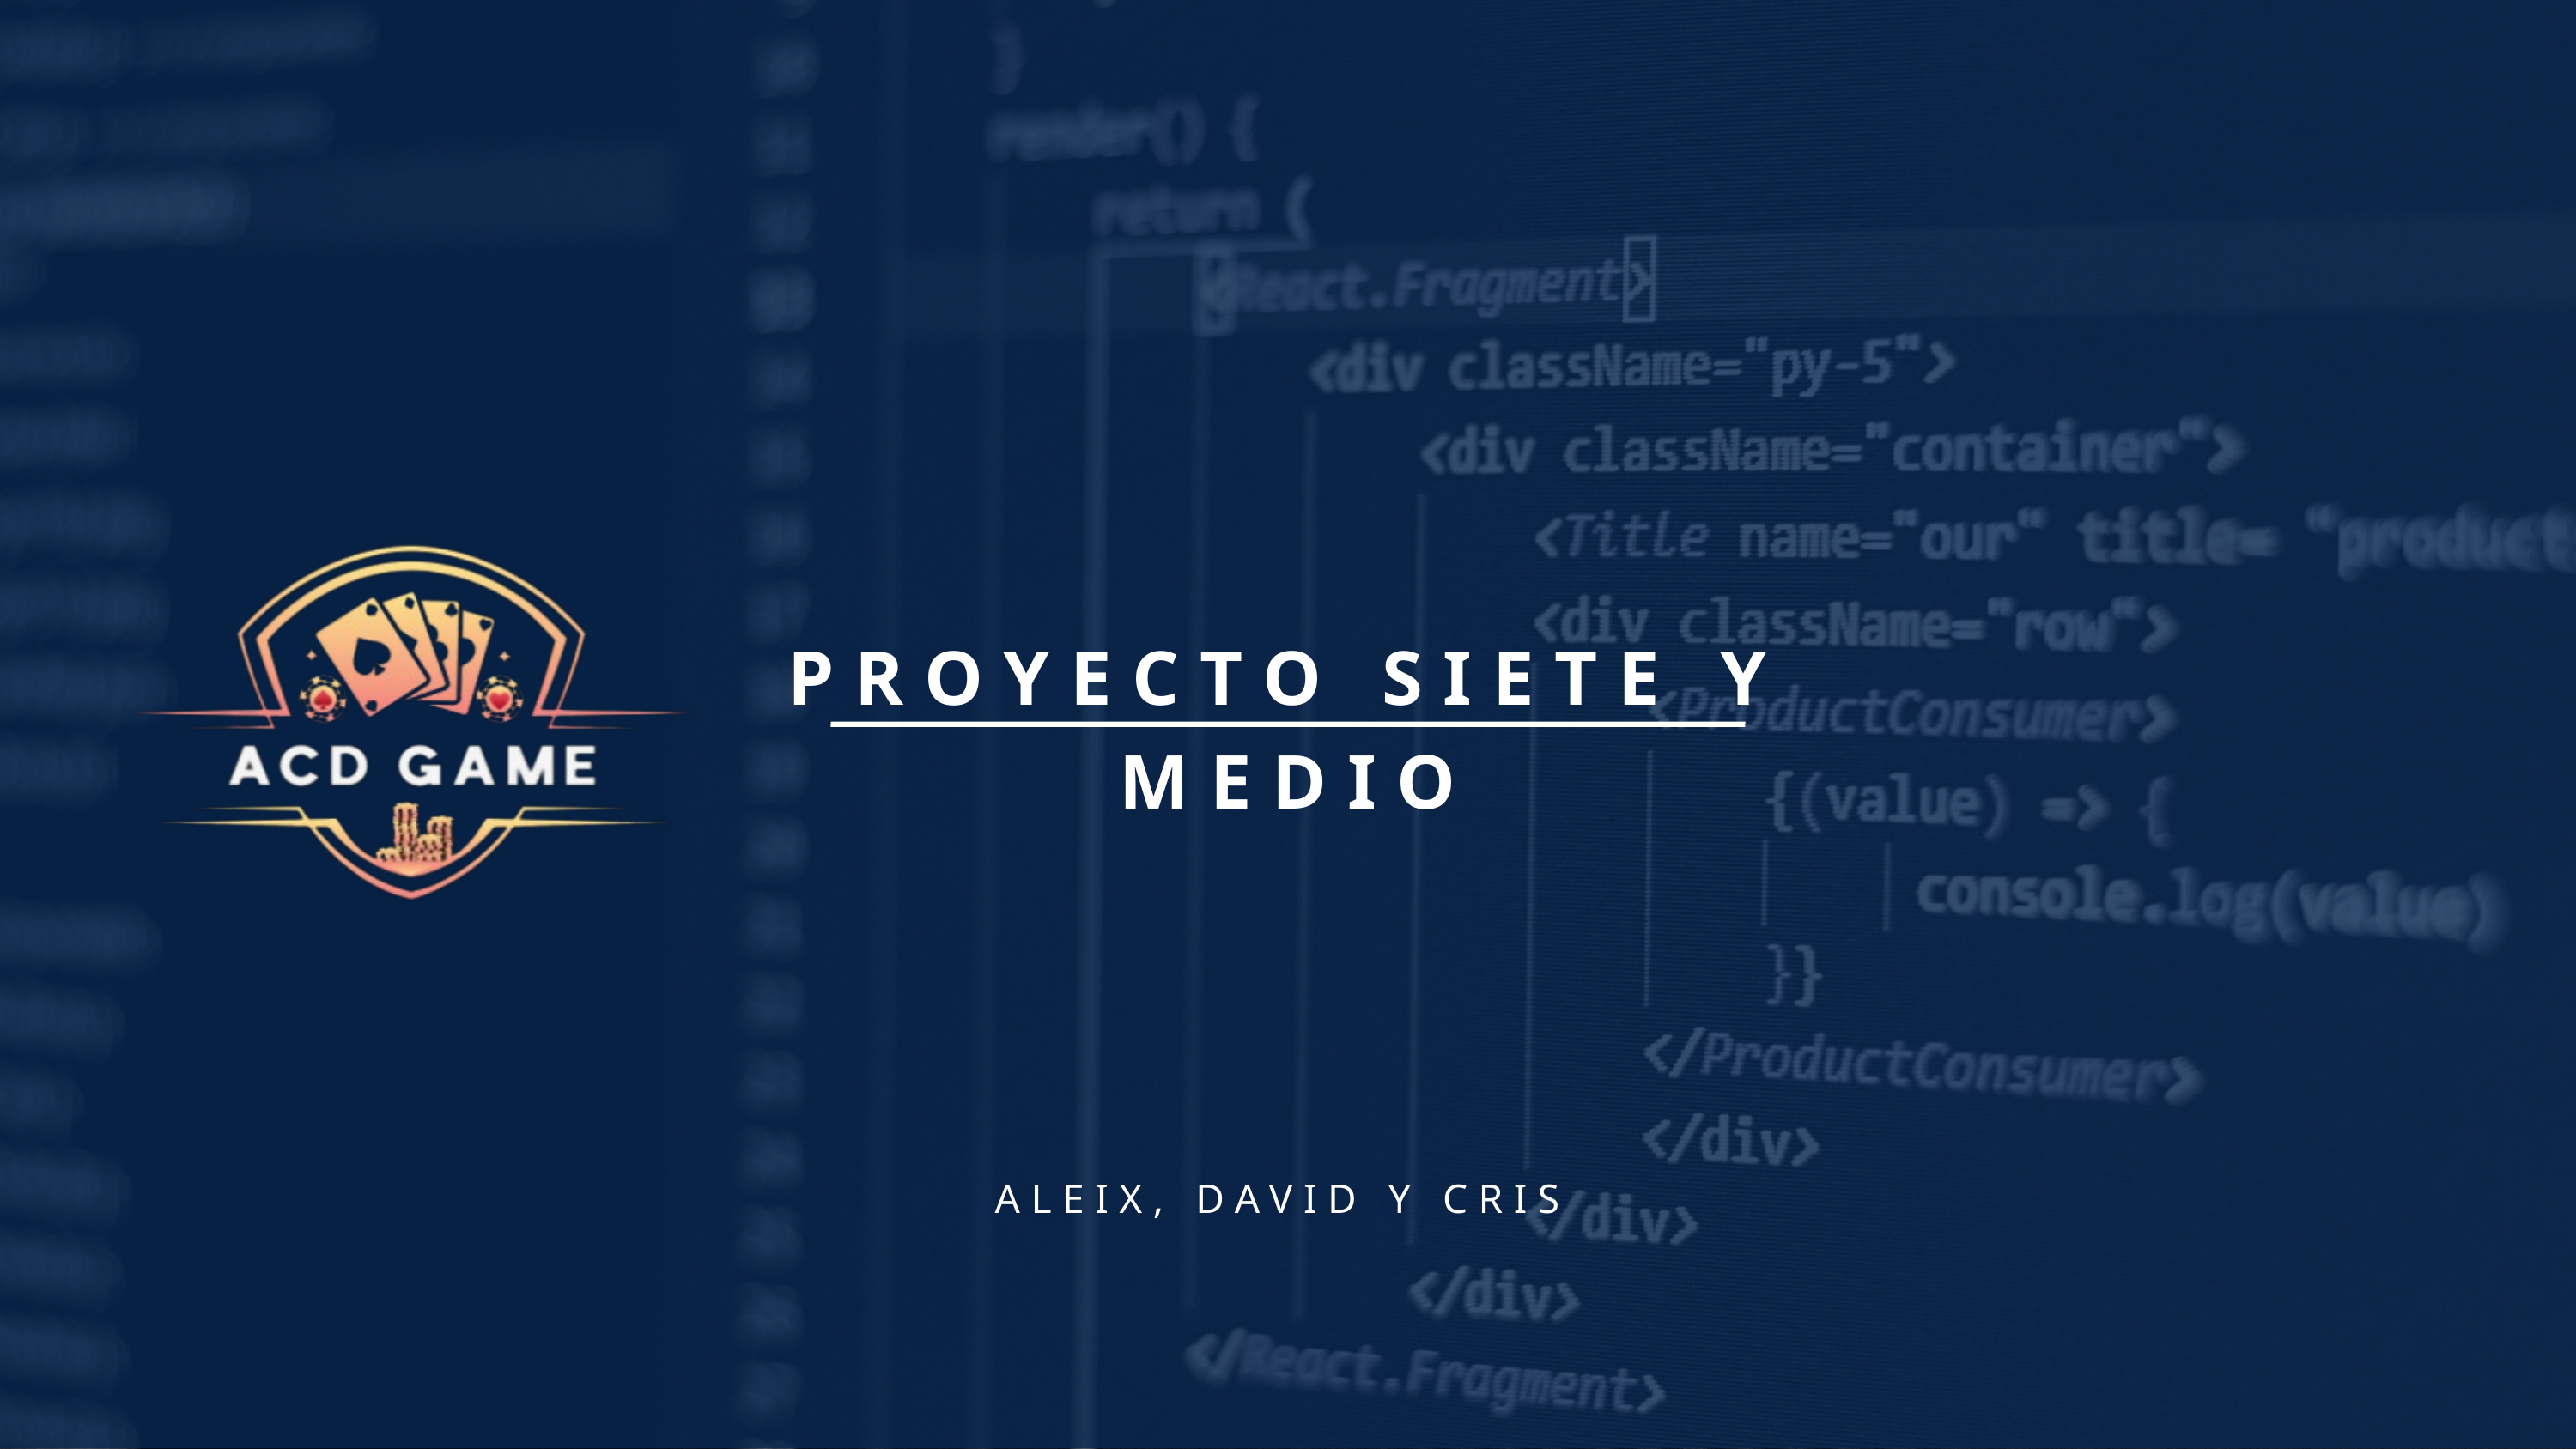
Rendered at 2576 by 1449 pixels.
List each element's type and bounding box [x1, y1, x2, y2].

text_box [0, 0, 2576, 1449]
